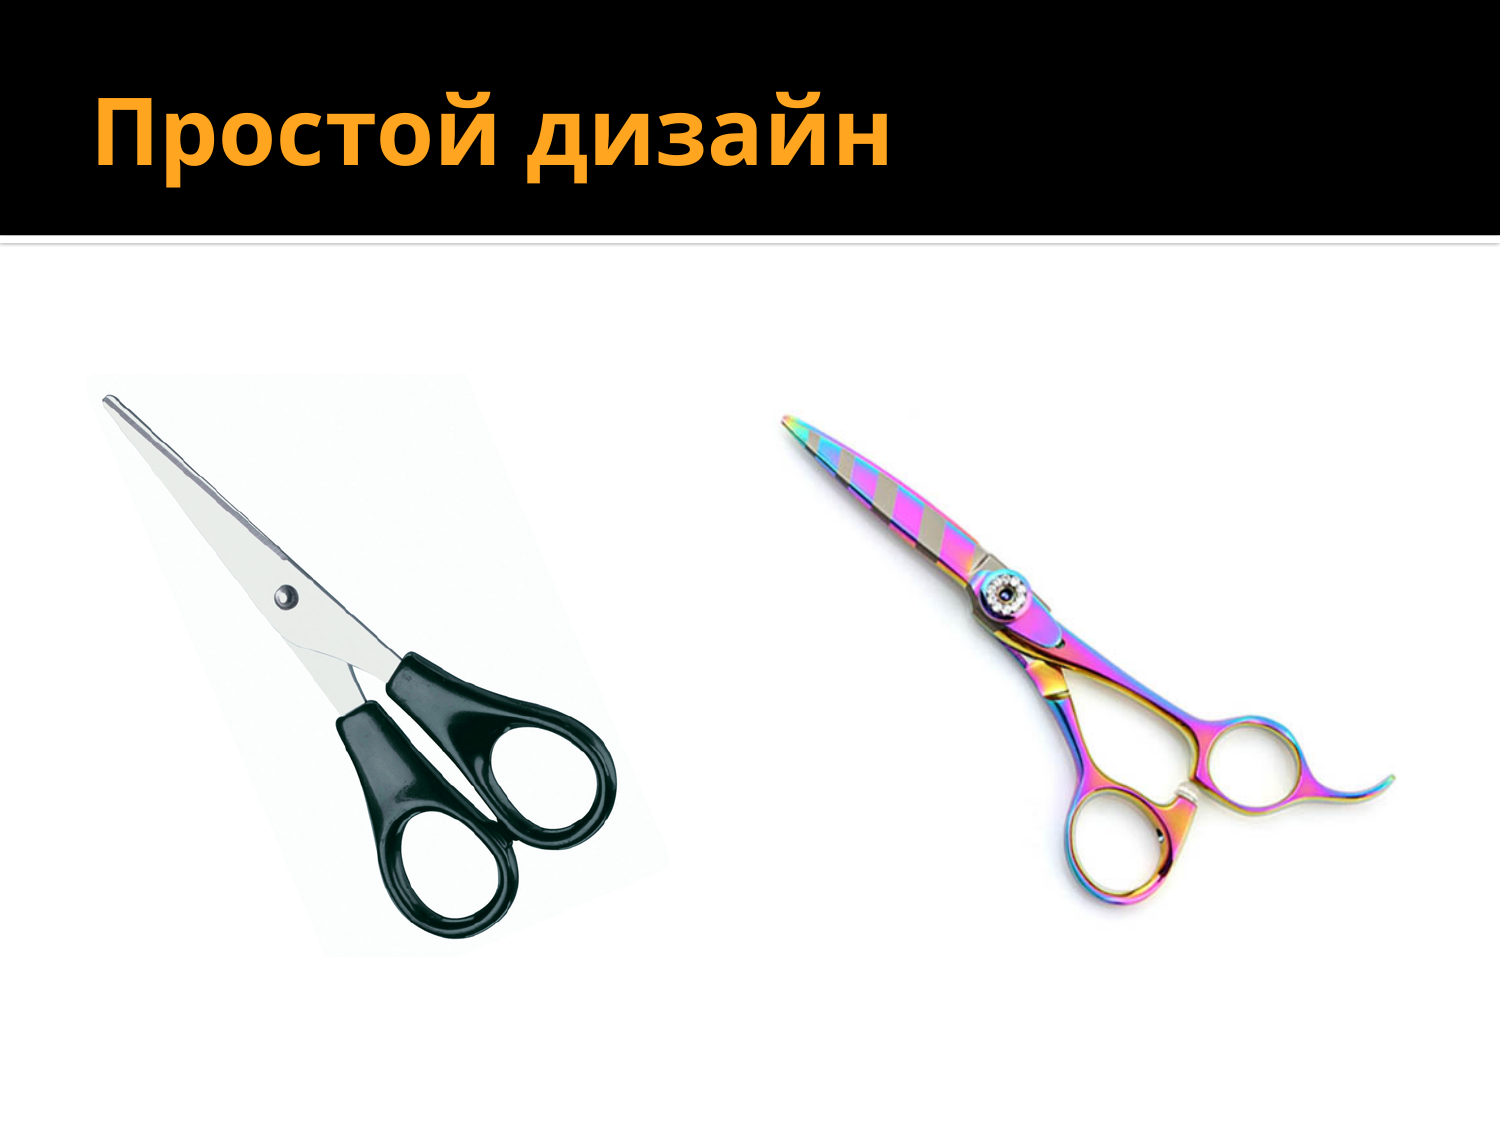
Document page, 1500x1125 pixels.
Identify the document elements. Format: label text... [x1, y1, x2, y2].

picture [87, 374, 669, 957]
picture [762, 337, 1413, 988]
title Простой дизайн [75, 25, 1425, 231]
